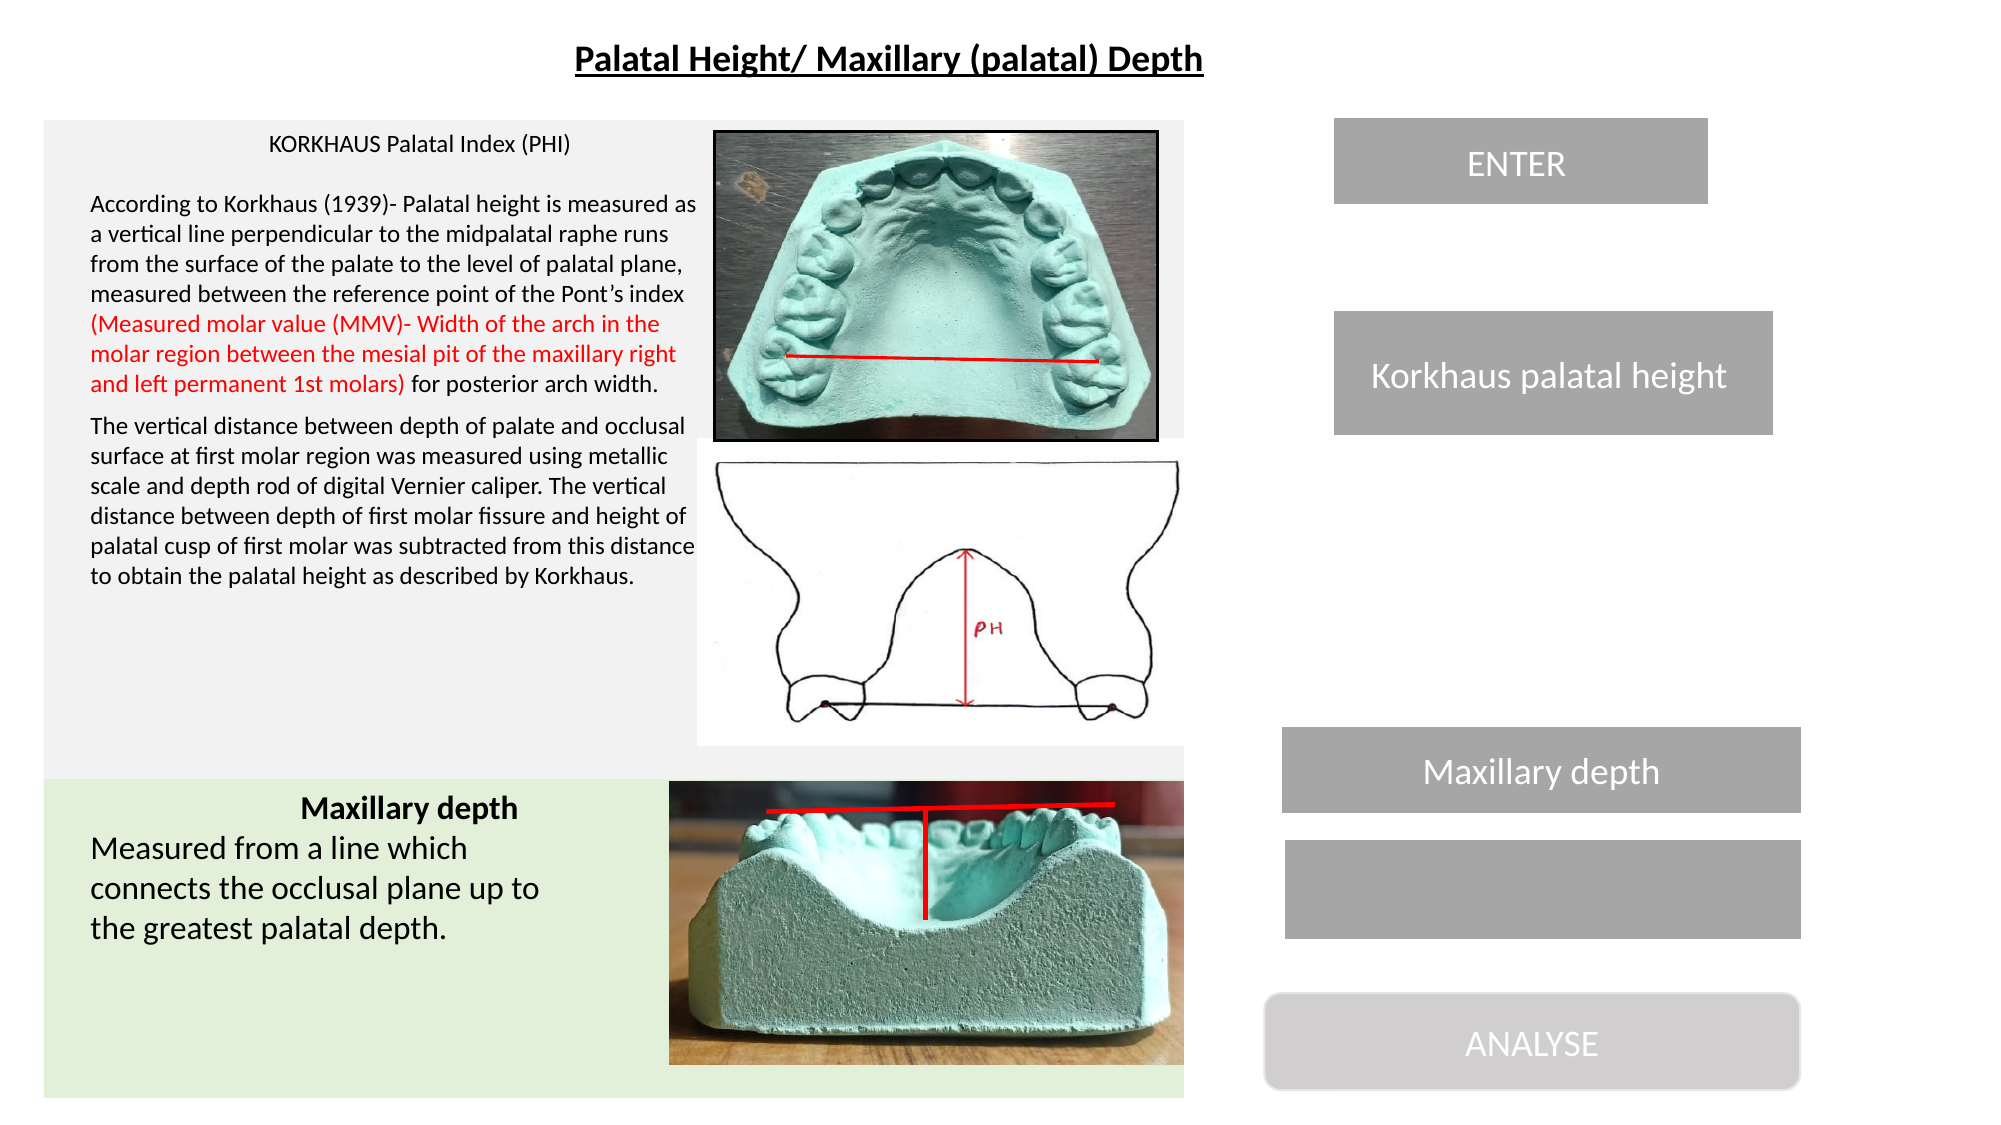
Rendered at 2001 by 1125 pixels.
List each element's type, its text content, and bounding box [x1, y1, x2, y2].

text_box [75, 778, 1185, 1065]
text_box ANALYSE [1263, 992, 1802, 1092]
text_box [43, 779, 1185, 1099]
text_box Palatal Height/ Maxillary (palatal) Depth [500, 26, 1240, 87]
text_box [716, 132, 1156, 439]
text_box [43, 120, 1210, 779]
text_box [1283, 119, 1801, 938]
